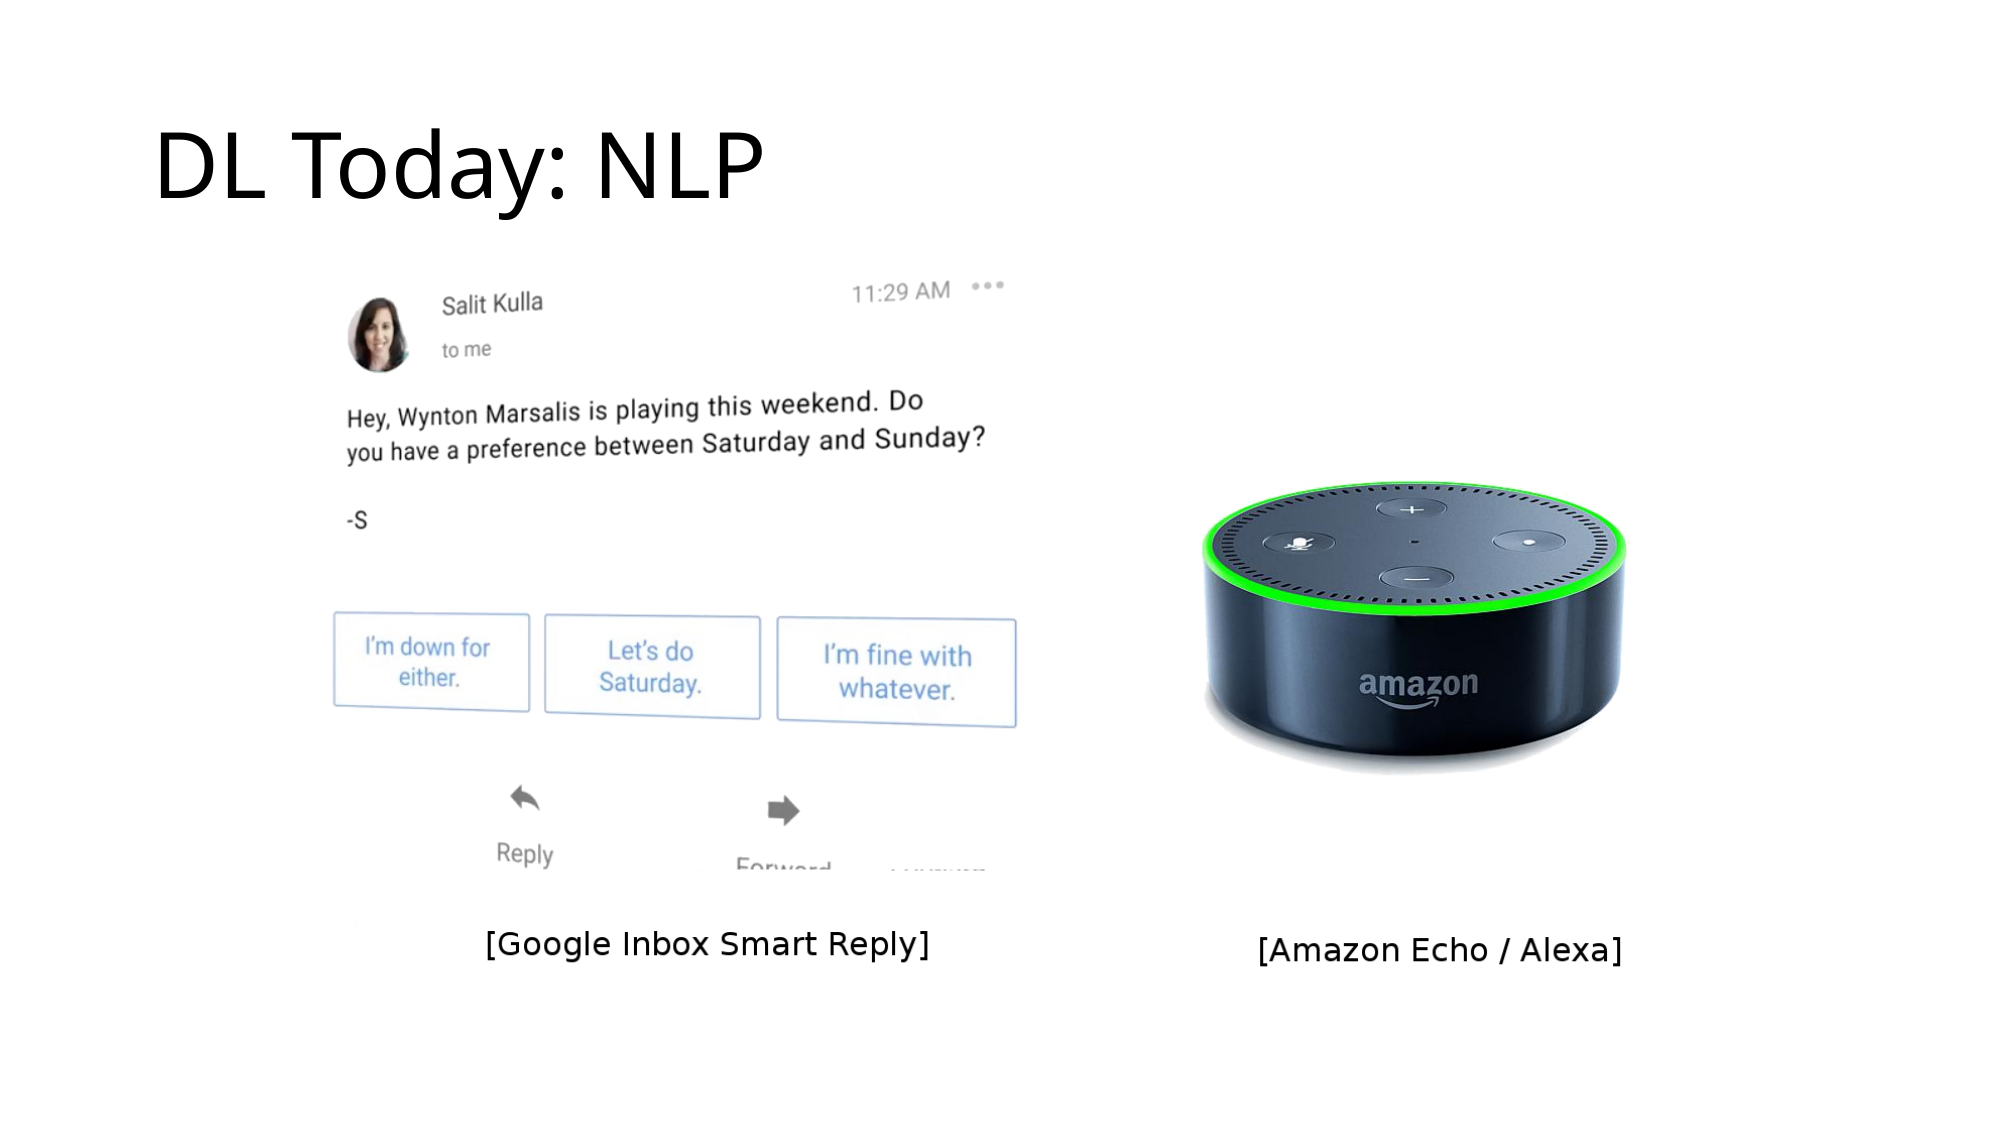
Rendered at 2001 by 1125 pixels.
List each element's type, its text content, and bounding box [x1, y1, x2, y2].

title DL Today: NLP [137, 59, 1863, 278]
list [278, 240, 1722, 1043]
